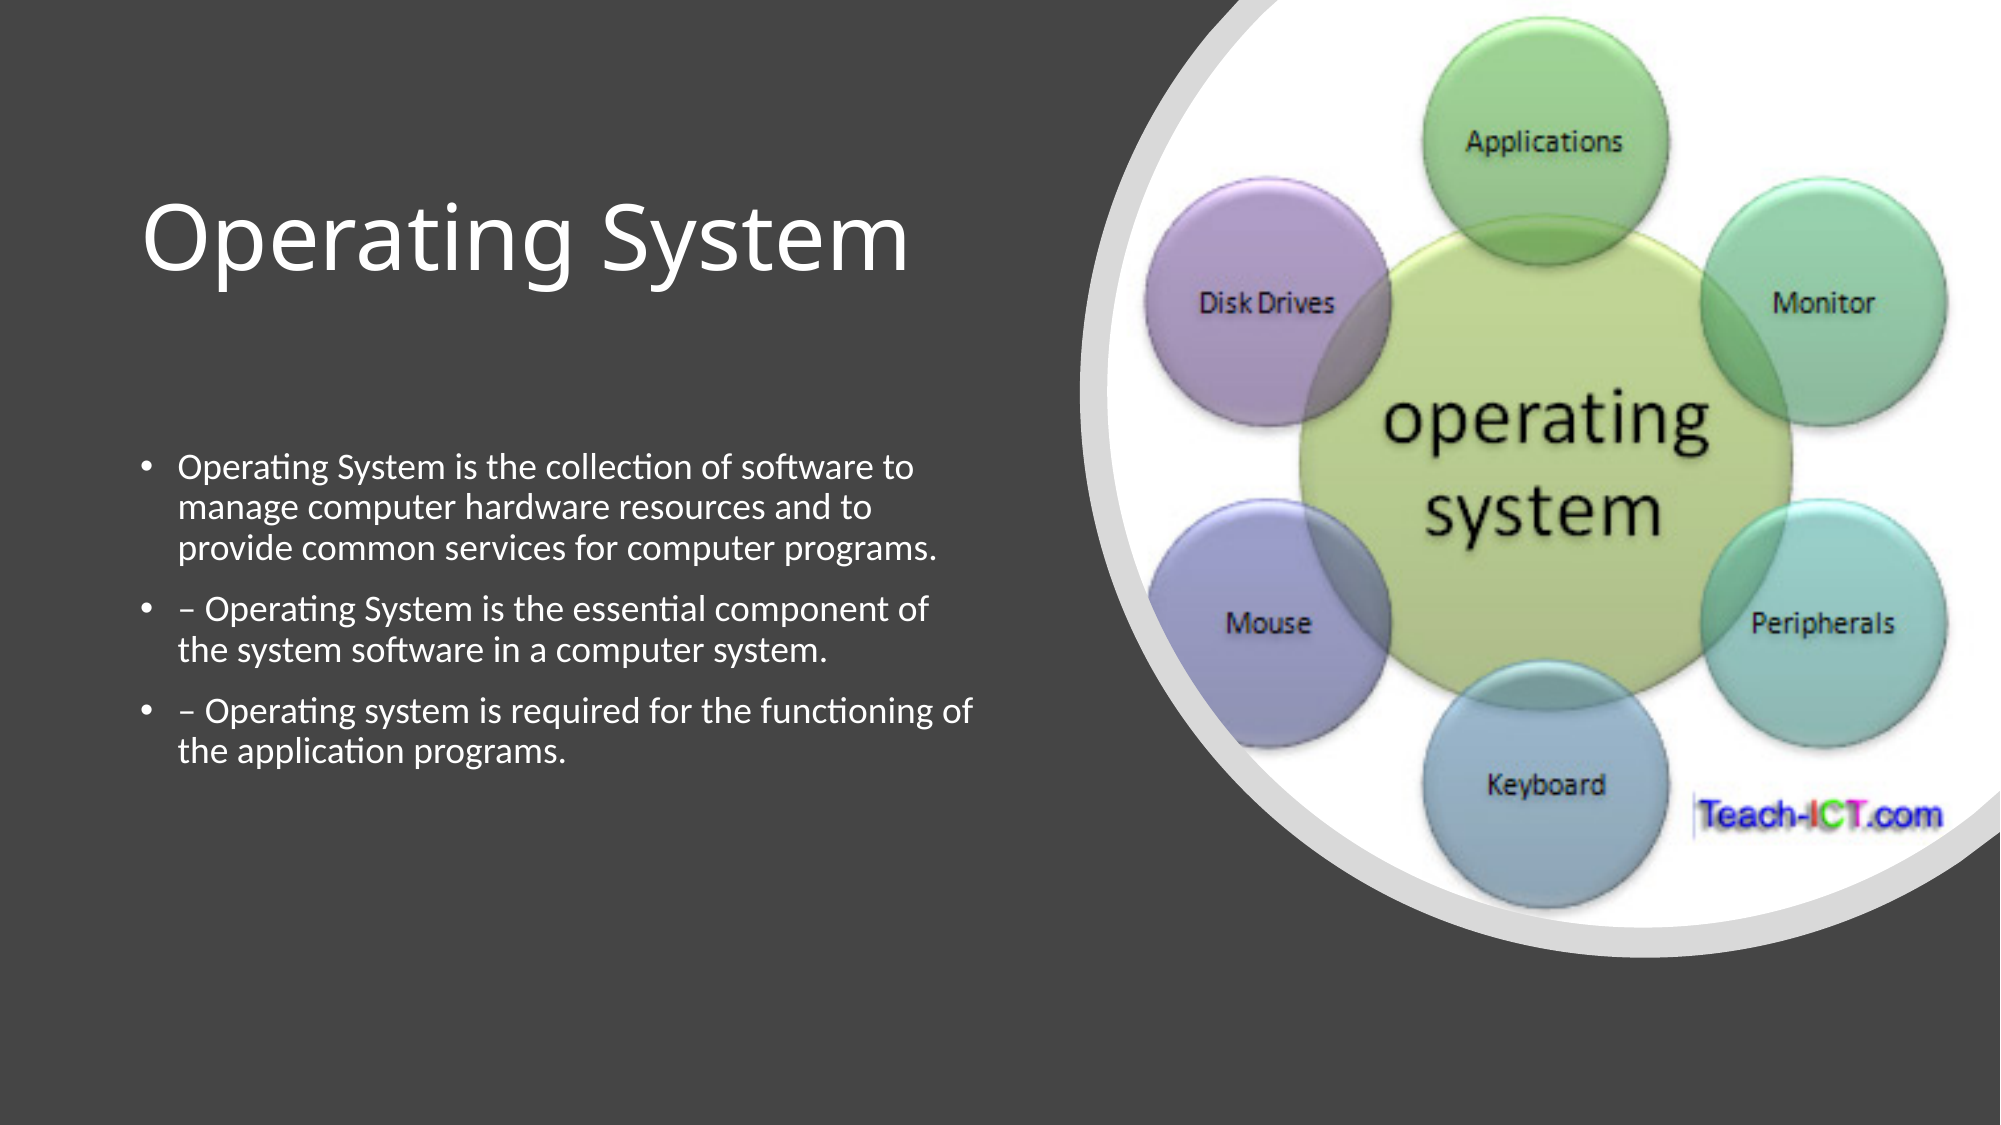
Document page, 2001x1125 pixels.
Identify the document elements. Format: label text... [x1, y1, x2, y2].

picture [1107, 0, 2000, 928]
text_box [1460, 928, 1830, 959]
list Operating System is the collection of software to manage computer hardware resources and to provide common services for computer programs. – Operating System is the essential component of the system software in a computer system. – Operating system is required for the functioning of the application programs. [125, 373, 997, 928]
text_box [1078, 215, 1107, 570]
title Operating System [125, 131, 997, 350]
